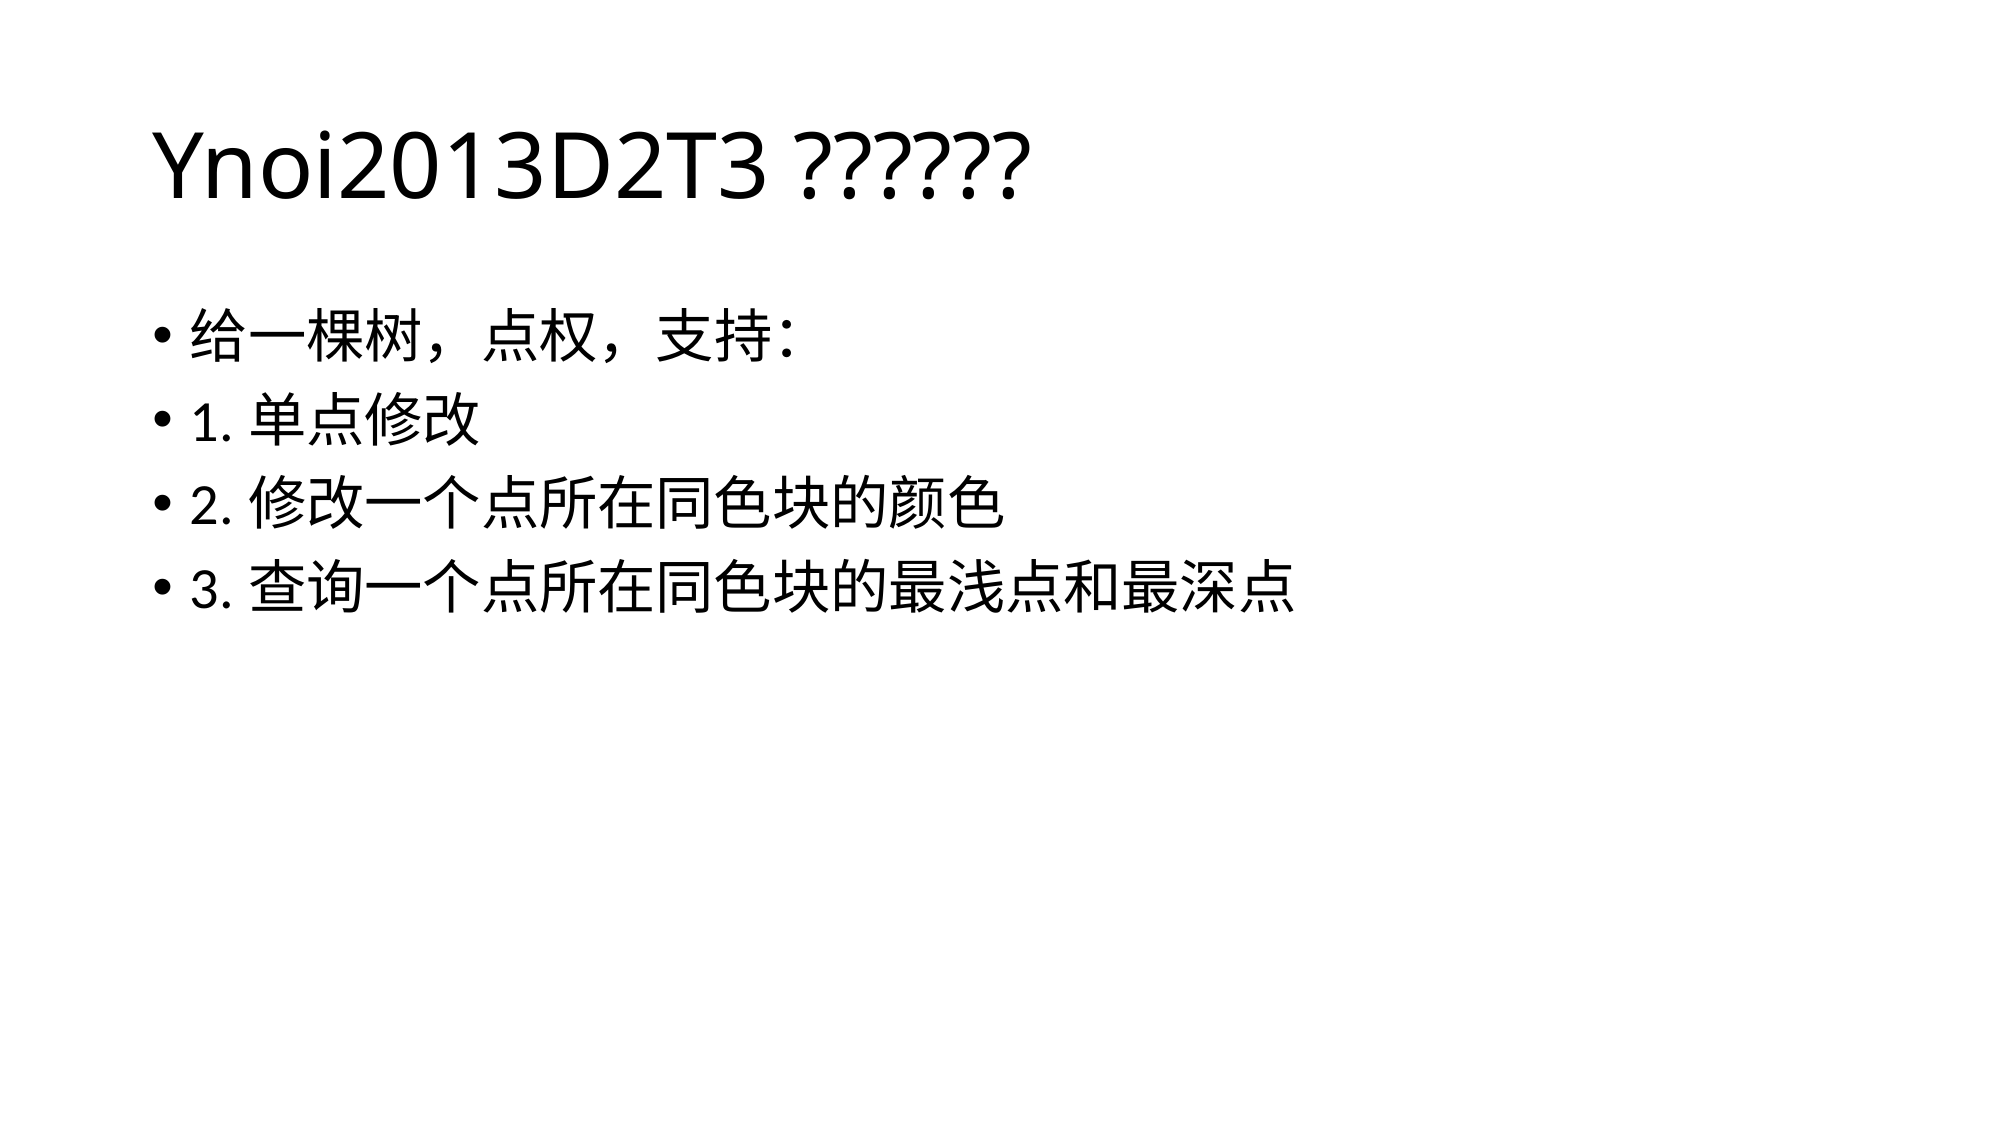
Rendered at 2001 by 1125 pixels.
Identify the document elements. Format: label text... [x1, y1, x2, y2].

title Ynoi2013D2T3 ?????? [137, 59, 1863, 278]
list 给一棵树，点权，支持： 1.单点修改 2.修改一个点所在同色块的颜色 3.查询一个点所在同色块的最浅点和最深点 [137, 299, 1863, 1014]
